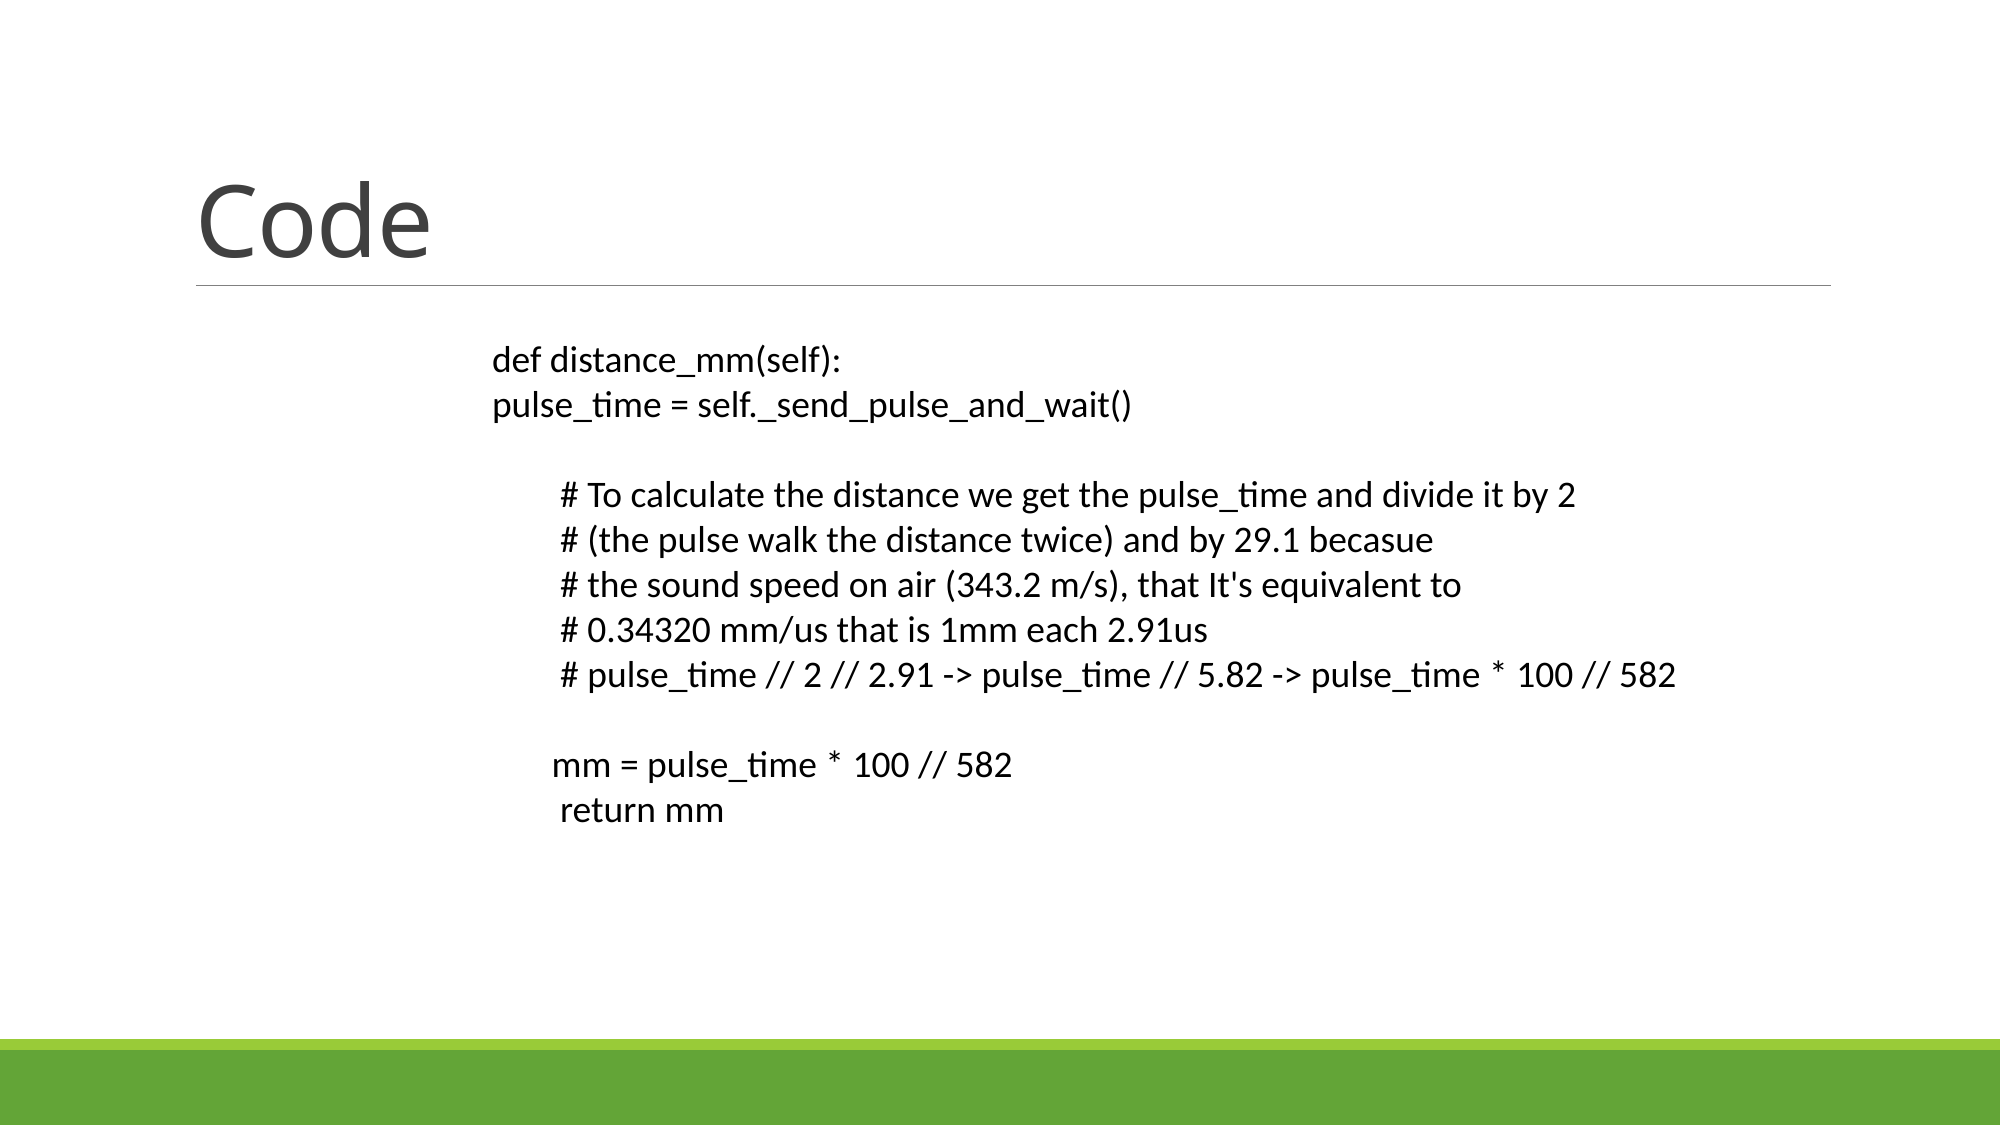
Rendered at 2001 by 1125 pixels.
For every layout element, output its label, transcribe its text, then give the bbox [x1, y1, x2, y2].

title Code [180, 47, 1830, 285]
text_box def distance_mm(self): pulse_time = self._send_pulse_and_wait() # To calculate the distance we get the pulse_time and divide it by 2 # (the pulse walk the distance twice) and by 29.1 becasue # the sound speed on air (343.2 m/s), that It's equivalent to # 0.34320 mm/us that is 1mm each 2.91us # pulse_time // 2 // 2.91 -> pulse_time // 5.82 -> pulse_time * 100 // 582 mm = pulse_time * 100 // 582 return mm [477, 327, 1896, 838]
